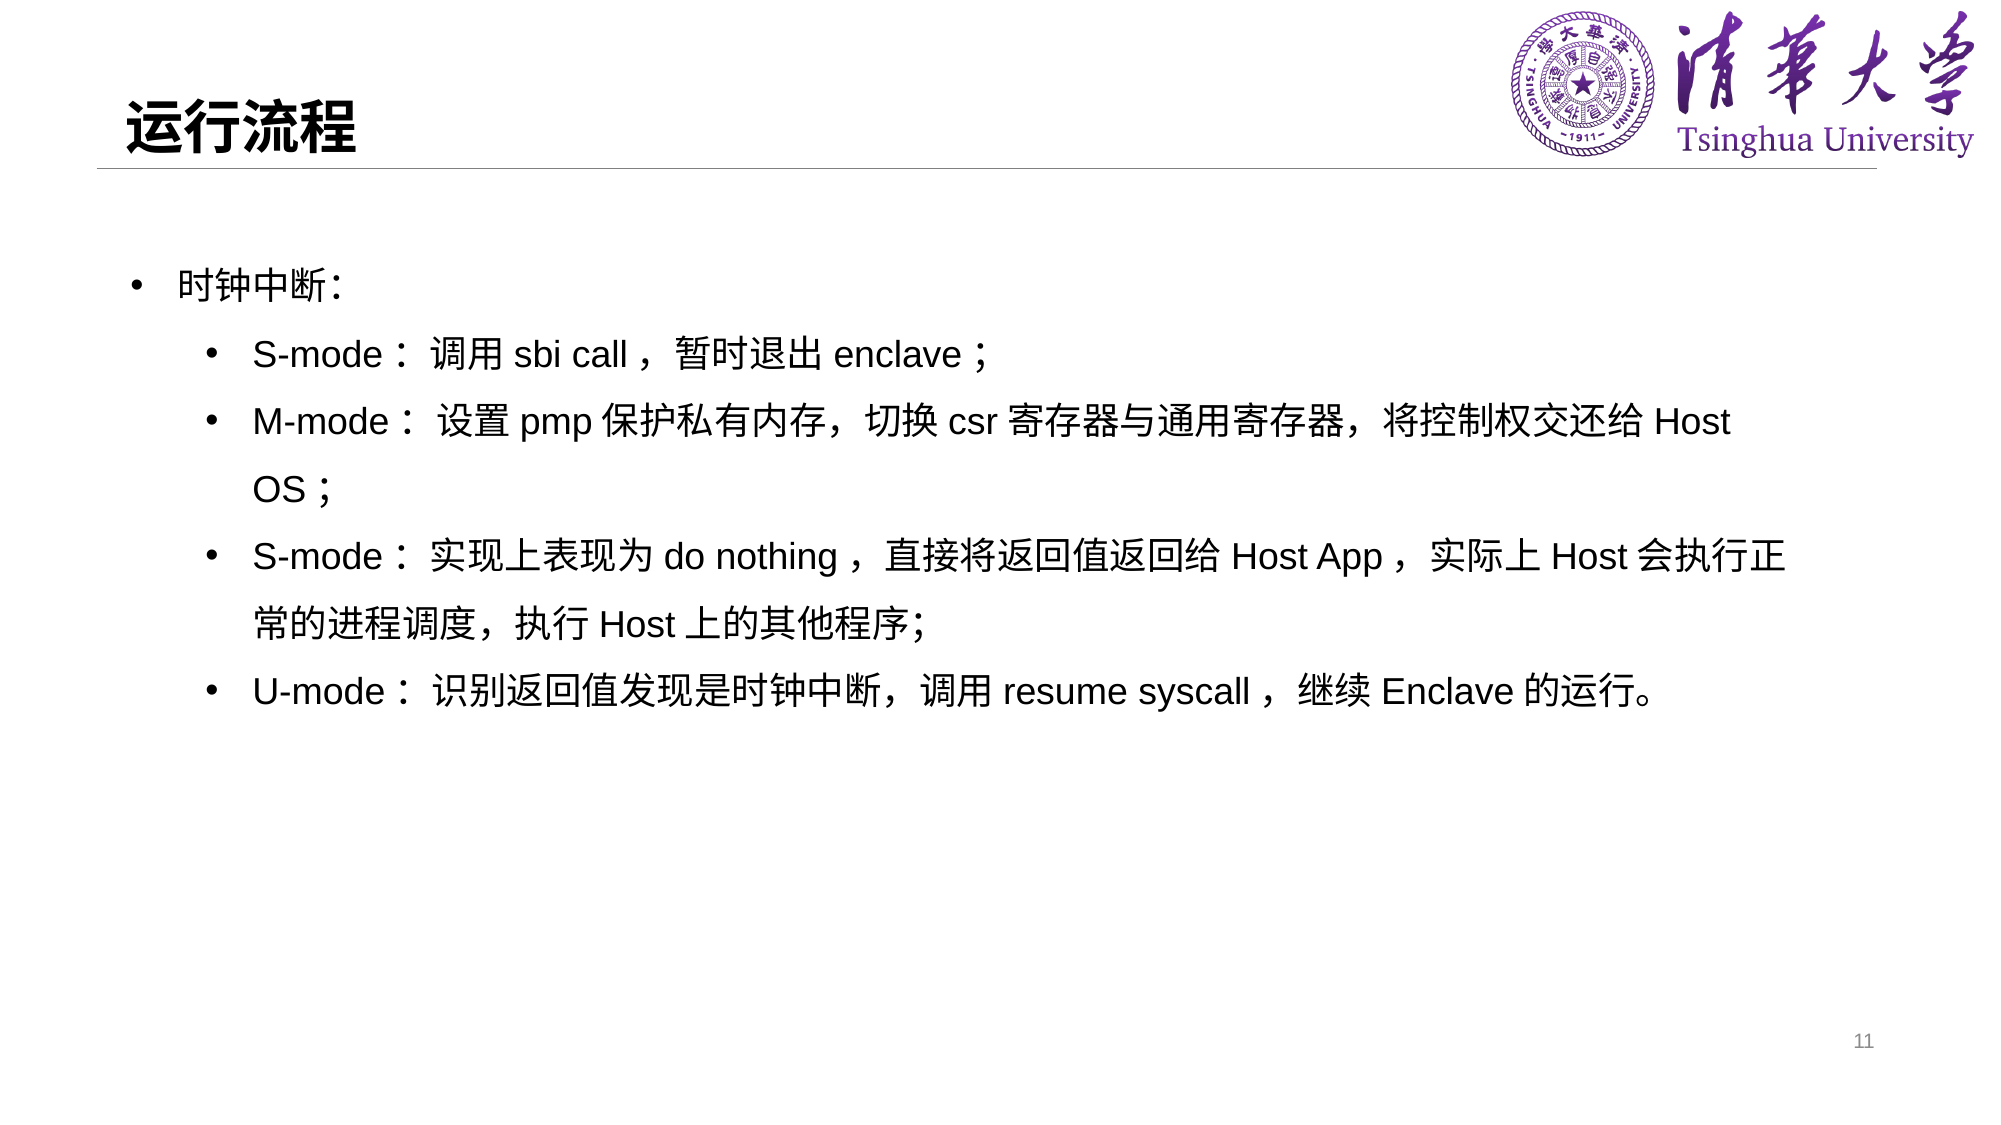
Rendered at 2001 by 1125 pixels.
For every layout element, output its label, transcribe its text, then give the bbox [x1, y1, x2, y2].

title 运行流程 [109, 0, 1890, 169]
slide_number 11 [1412, 1023, 1890, 1058]
picture [1890, 11, 1974, 158]
text_box 时钟中断： S-mode：调用sbi call，暂时退出enclave； M-mode：设置pmp保护私有内存，切换csr寄存器与通用寄存器，将控制权交还给Host OS； S-mode：实现上表现为do nothing，直接将返回值返回给Host App，实际上Host会执行正常的进程调度，执行Host上的其他程序； U-mode：识别返回值发现是时钟中断，调用resume syscall，继续Enclave的运行。 [115, 232, 1814, 720]
